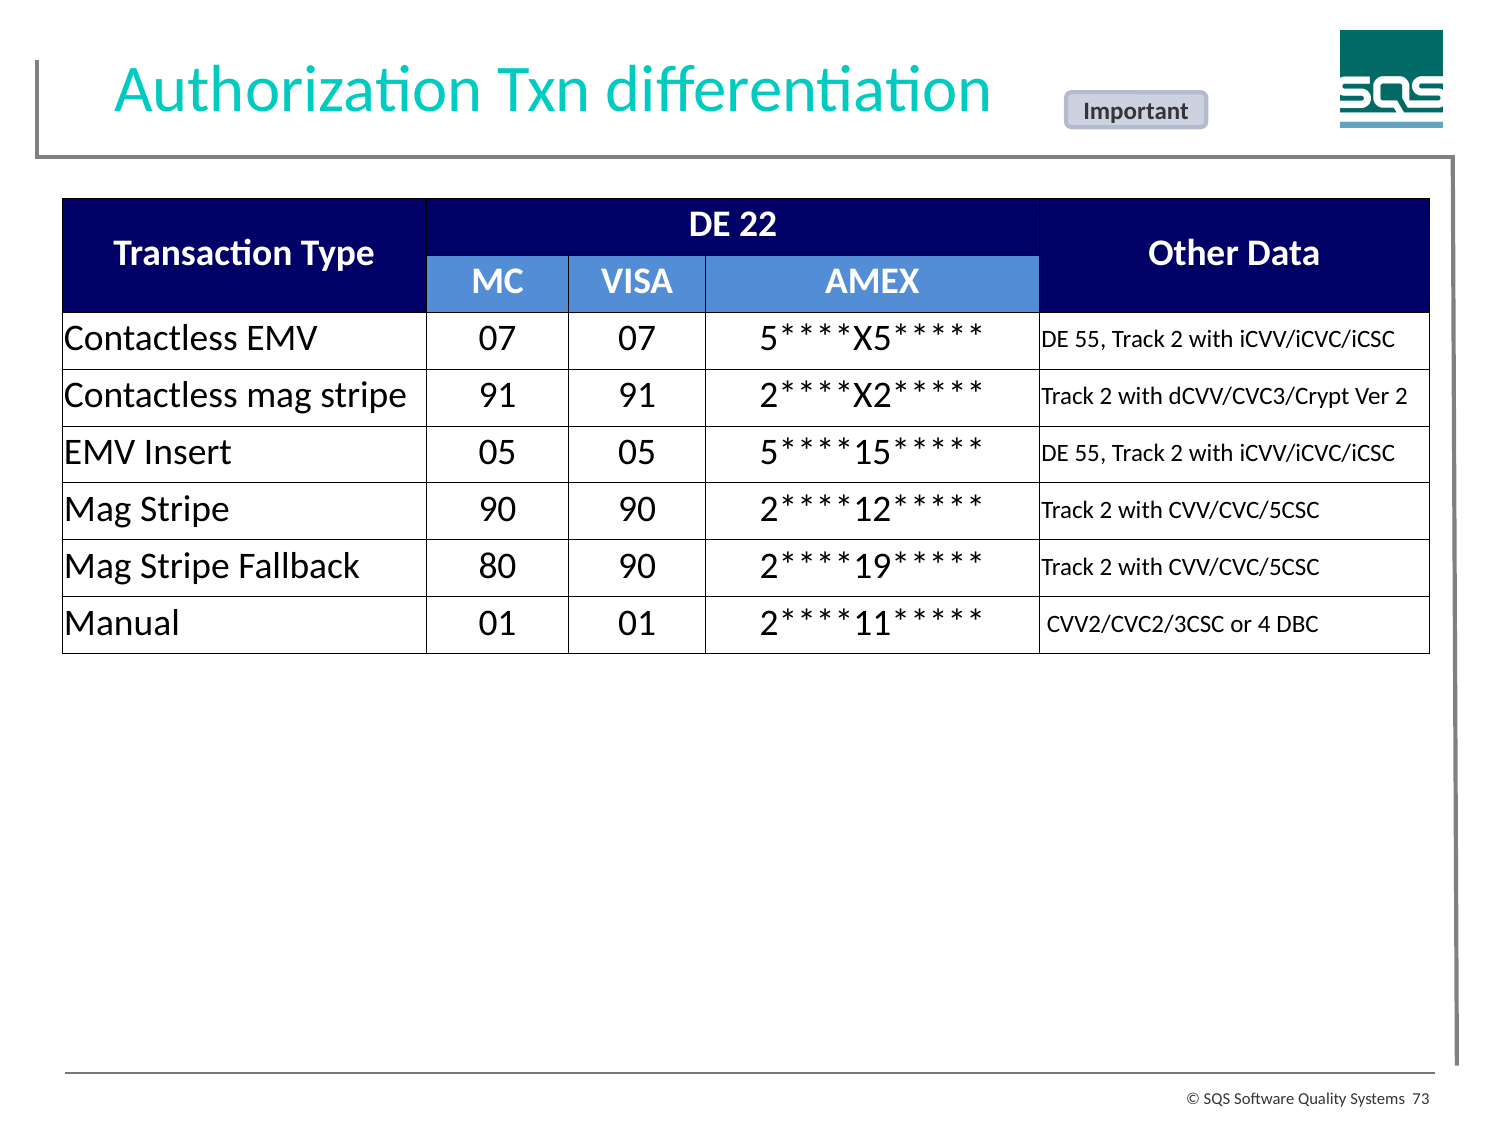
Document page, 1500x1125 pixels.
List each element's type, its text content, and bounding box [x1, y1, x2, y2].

footer © SQS Software Quality Systems [64, 1089, 1406, 1112]
title Authorization Txn differentiation [0, 37, 1108, 155]
slide_number 73 [1406, 1089, 1436, 1111]
picture [1340, 30, 1443, 60]
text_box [34, 60, 1458, 1066]
